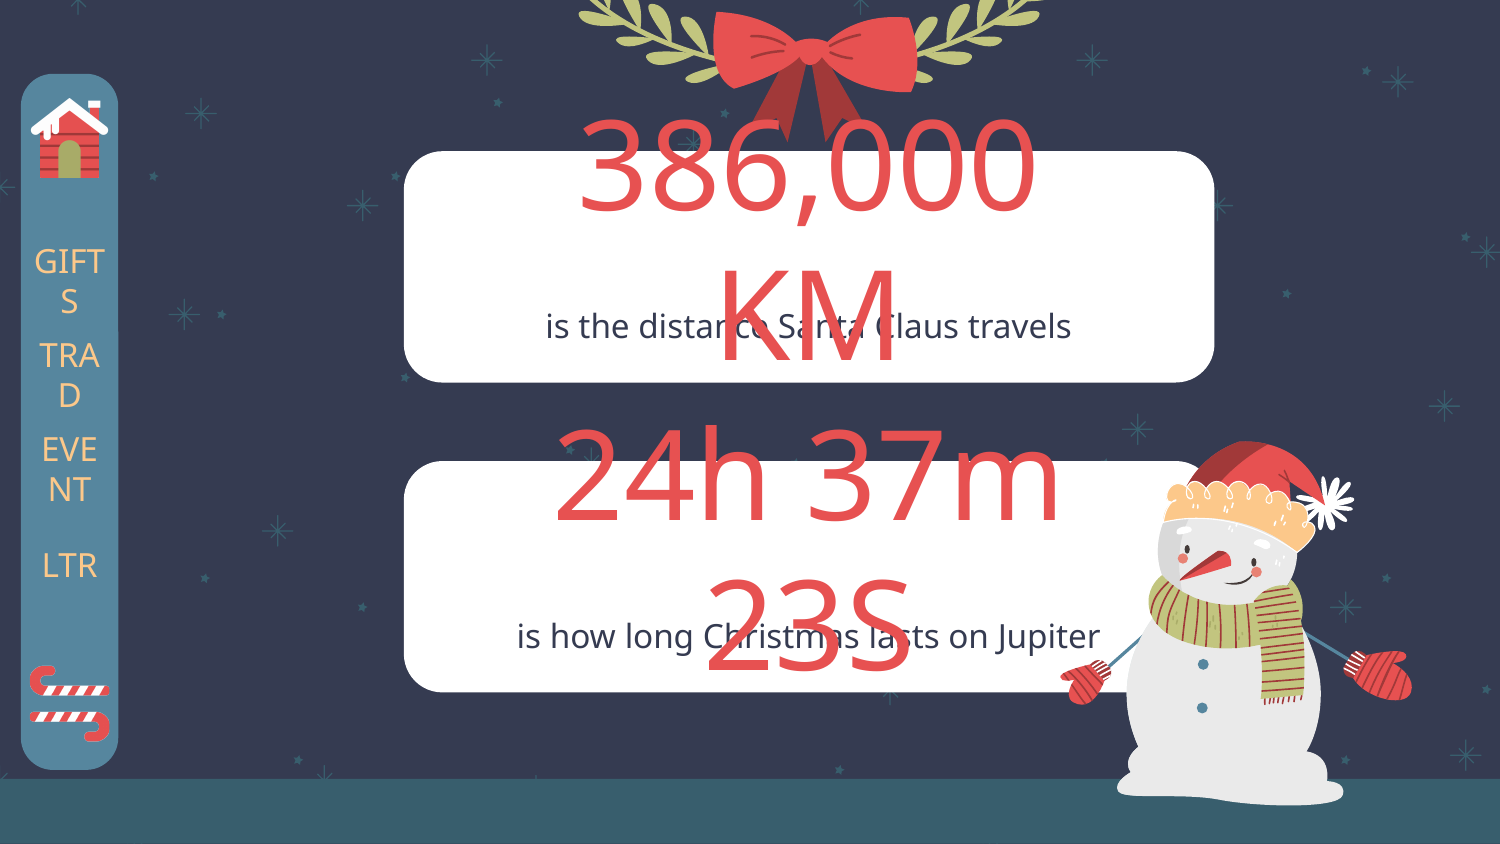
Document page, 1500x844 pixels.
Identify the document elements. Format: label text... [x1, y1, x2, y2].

picture [29, 98, 110, 178]
title GIFTS [29, 233, 110, 327]
title 24h 37m 23S [477, 487, 1054, 604]
picture [30, 640, 110, 767]
title 386,000 KM [477, 177, 1141, 294]
subtitle is the distance Santa Claus travels [477, 294, 1141, 357]
title TRAD [29, 327, 110, 421]
title LTR [29, 517, 110, 612]
subtitle is how long Christmas lasts on Jupiter [477, 604, 1054, 667]
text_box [1059, 441, 1414, 806]
text_box [403, 461, 1054, 693]
text_box [403, 151, 1215, 383]
title EVENT [29, 421, 110, 516]
